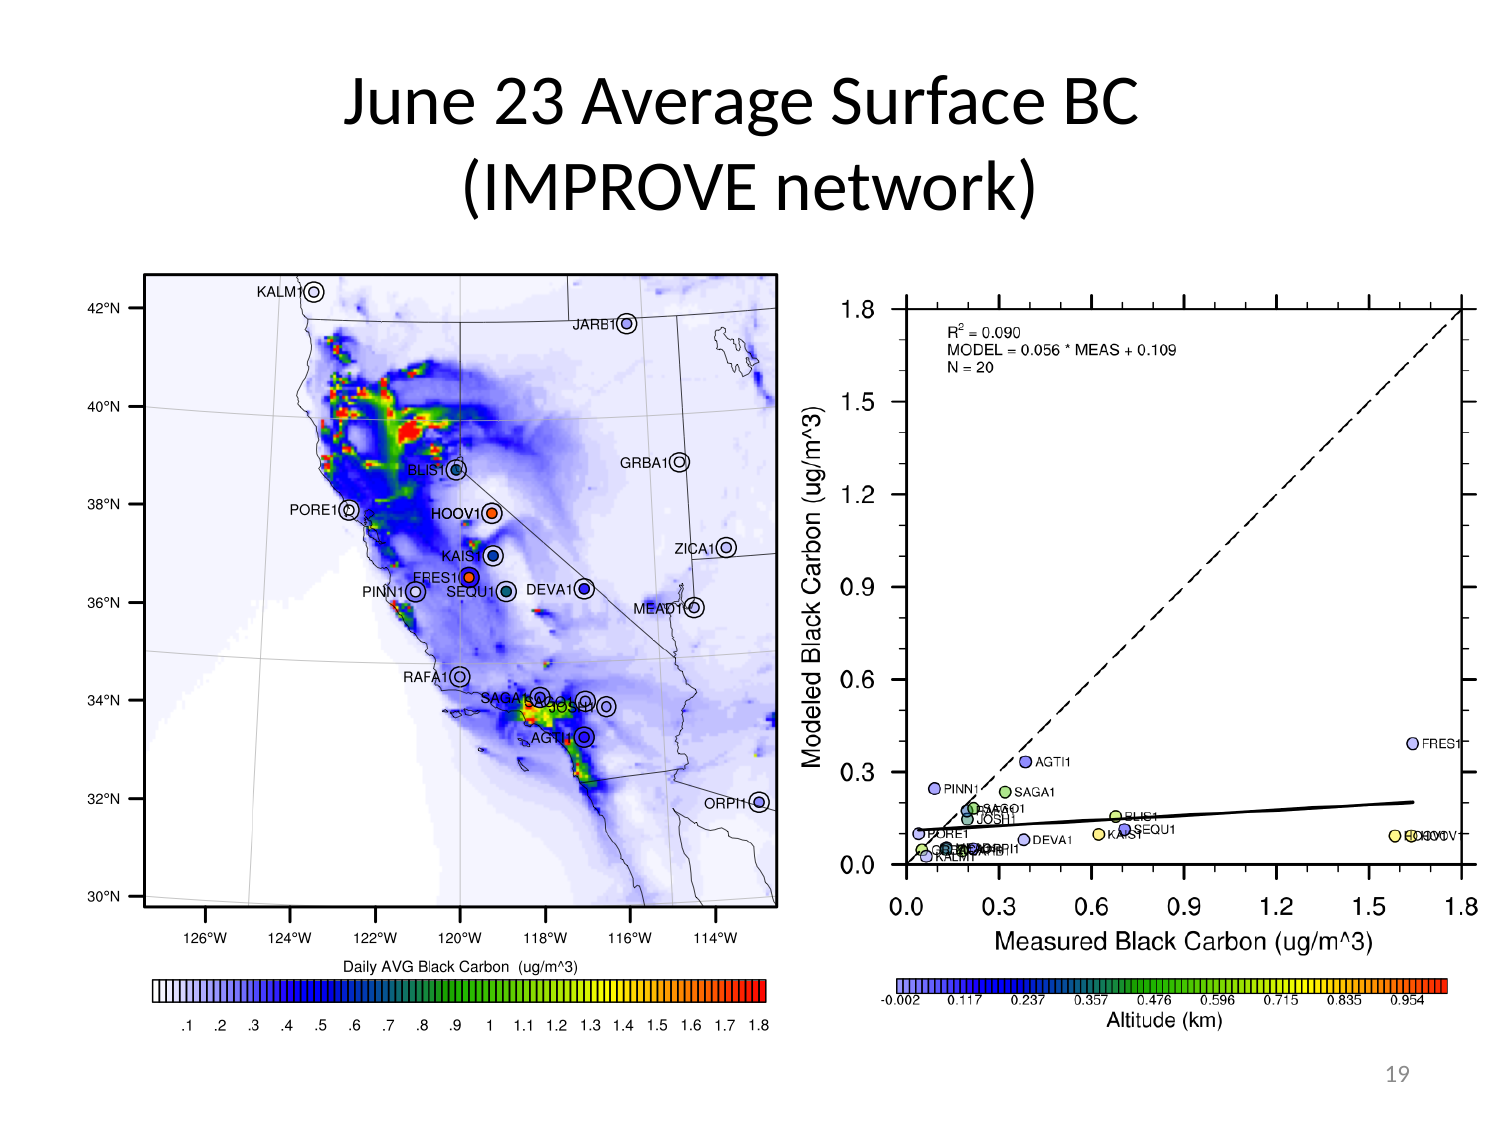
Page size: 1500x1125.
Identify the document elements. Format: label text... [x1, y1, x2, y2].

picture [74, 263, 1479, 1036]
title June 23 Average Surface BC (IMPROVE network) [75, 45, 1425, 233]
slide_number 19 [1074, 1044, 1425, 1103]
